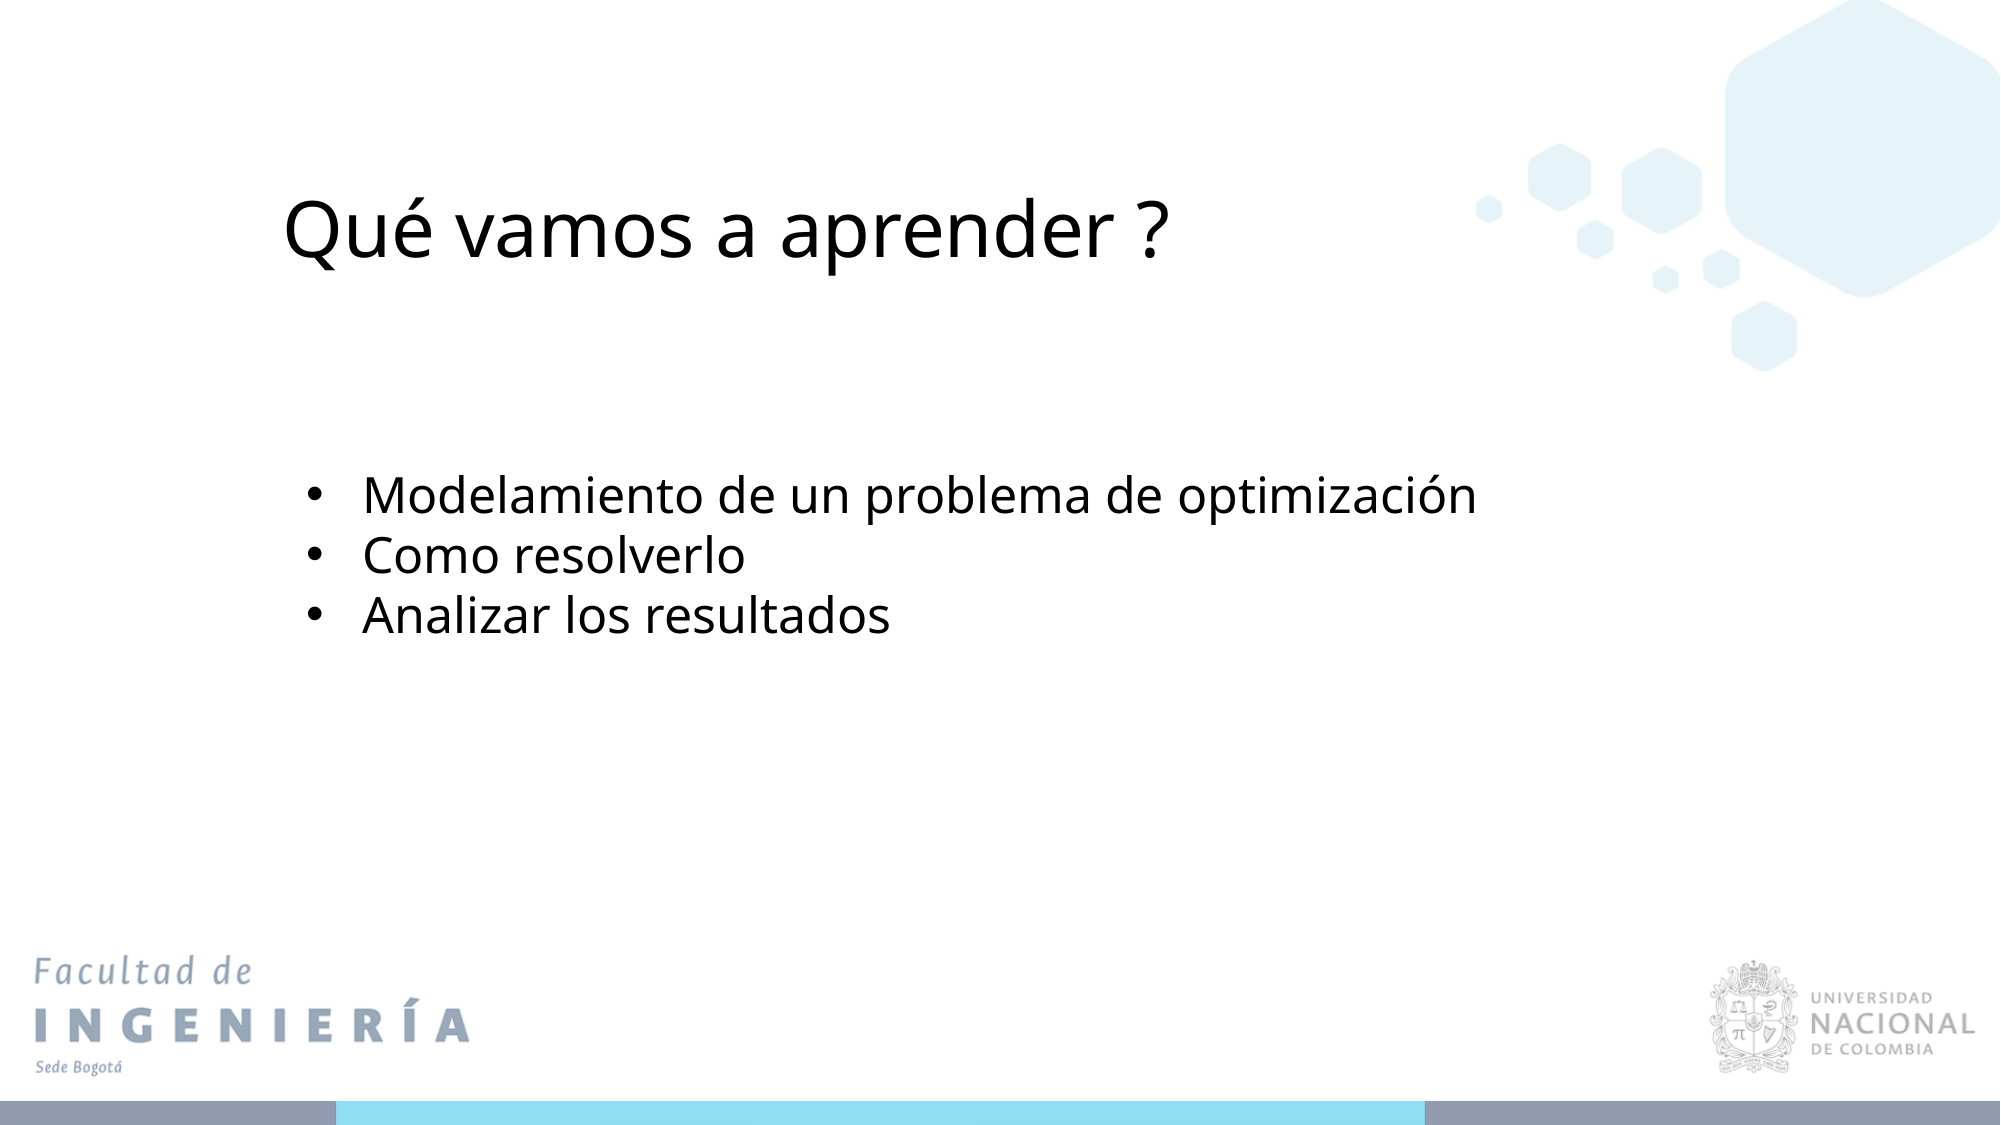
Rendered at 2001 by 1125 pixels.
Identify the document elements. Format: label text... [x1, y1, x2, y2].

title Qué vamos a aprender ? [267, 184, 1720, 280]
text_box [0, 0, 2000, 1125]
text_box Modelamiento de un problema de optimización Como resolverlo Analizar los resultados [291, 456, 1627, 651]
slide_number [1412, 1042, 1863, 1103]
